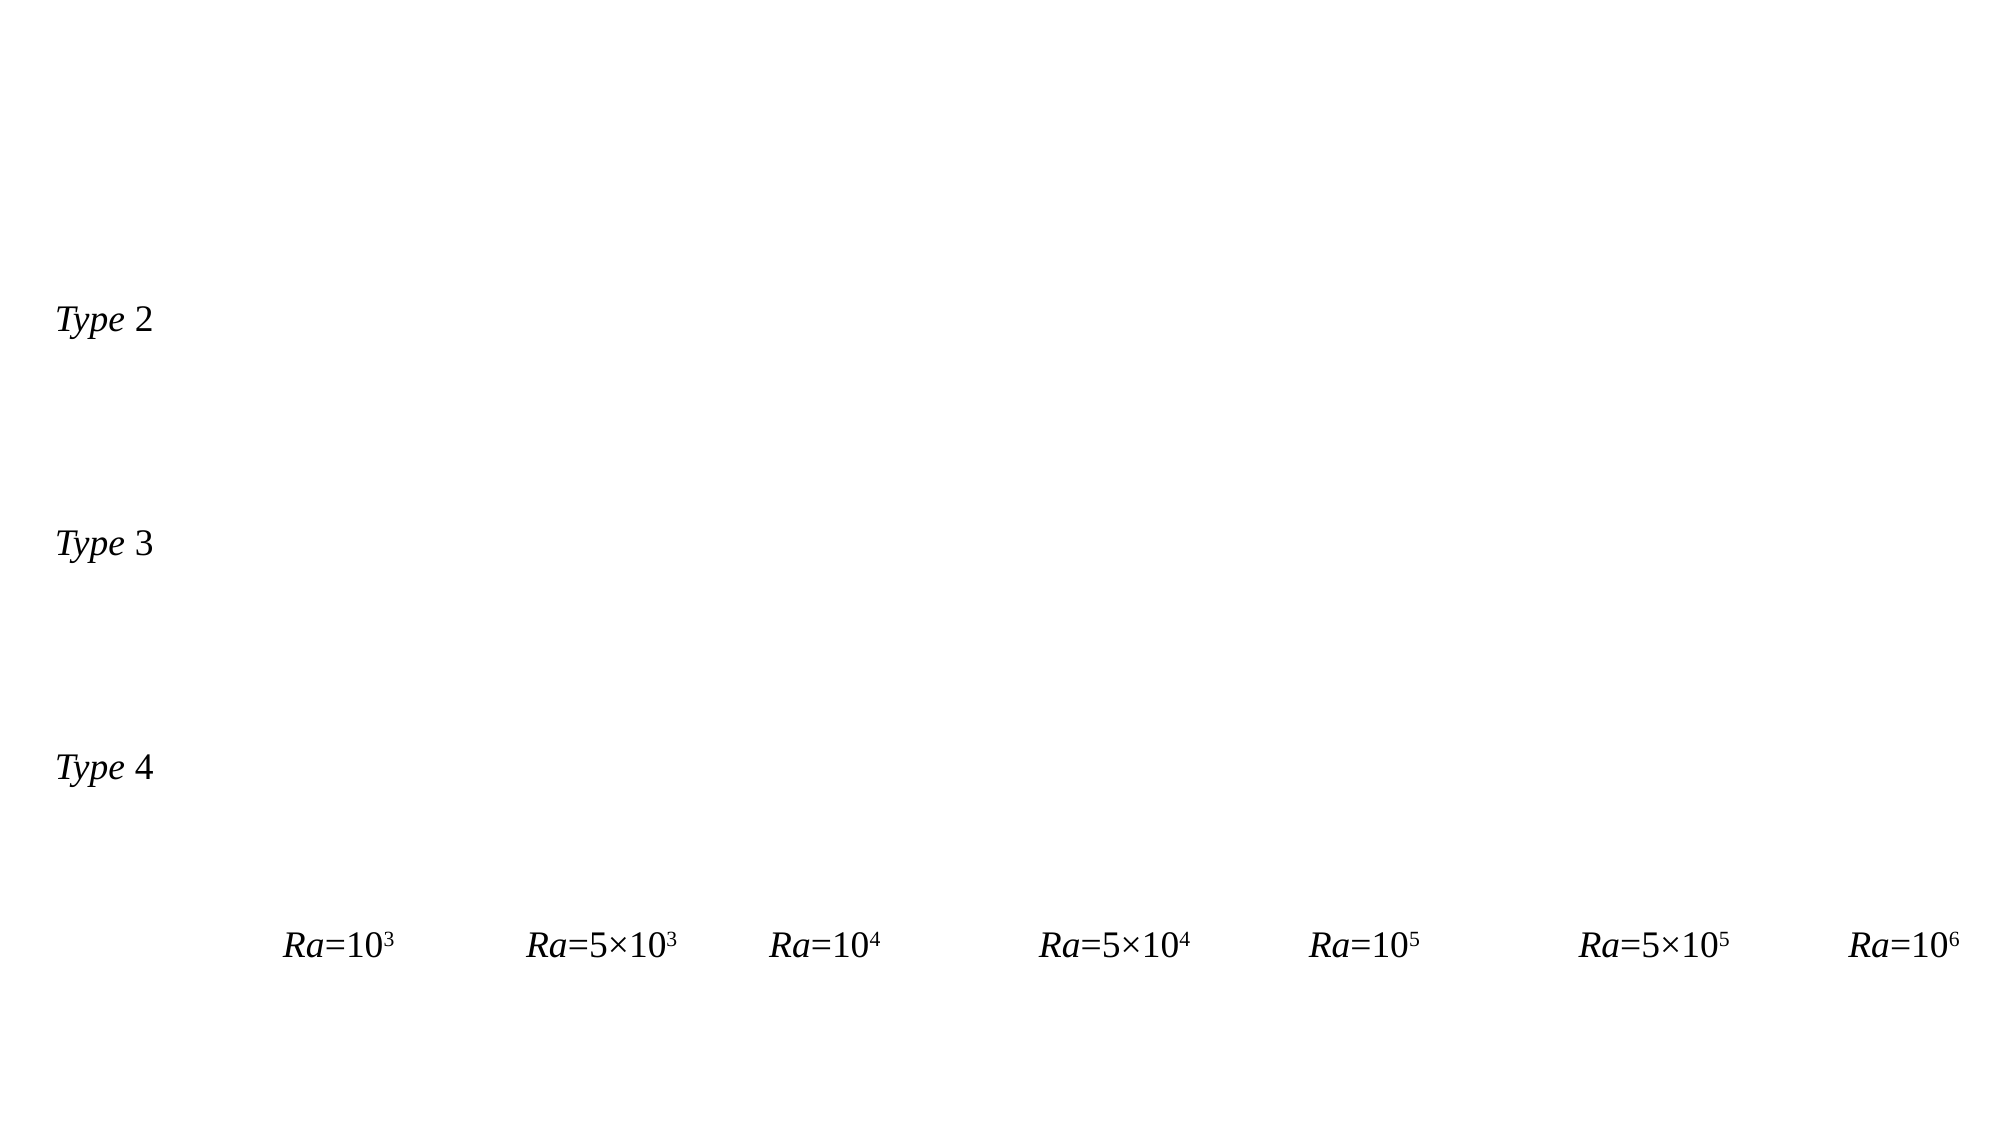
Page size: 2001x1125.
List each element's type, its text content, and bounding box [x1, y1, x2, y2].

text_box Ra=5×105 [1563, 913, 1779, 973]
text_box Ra=104 [754, 913, 969, 973]
text_box Type 3 [40, 510, 229, 571]
text_box Ra=103 [268, 913, 457, 973]
text_box Type 4 [40, 734, 229, 795]
text_box Ra=106 [1833, 913, 2000, 973]
text_box Ra=5×103 [511, 913, 700, 973]
text_box Ra=5×104 [1024, 913, 1239, 973]
text_box Ra=105 [1293, 913, 1509, 973]
text_box Type 2 [40, 286, 229, 347]
